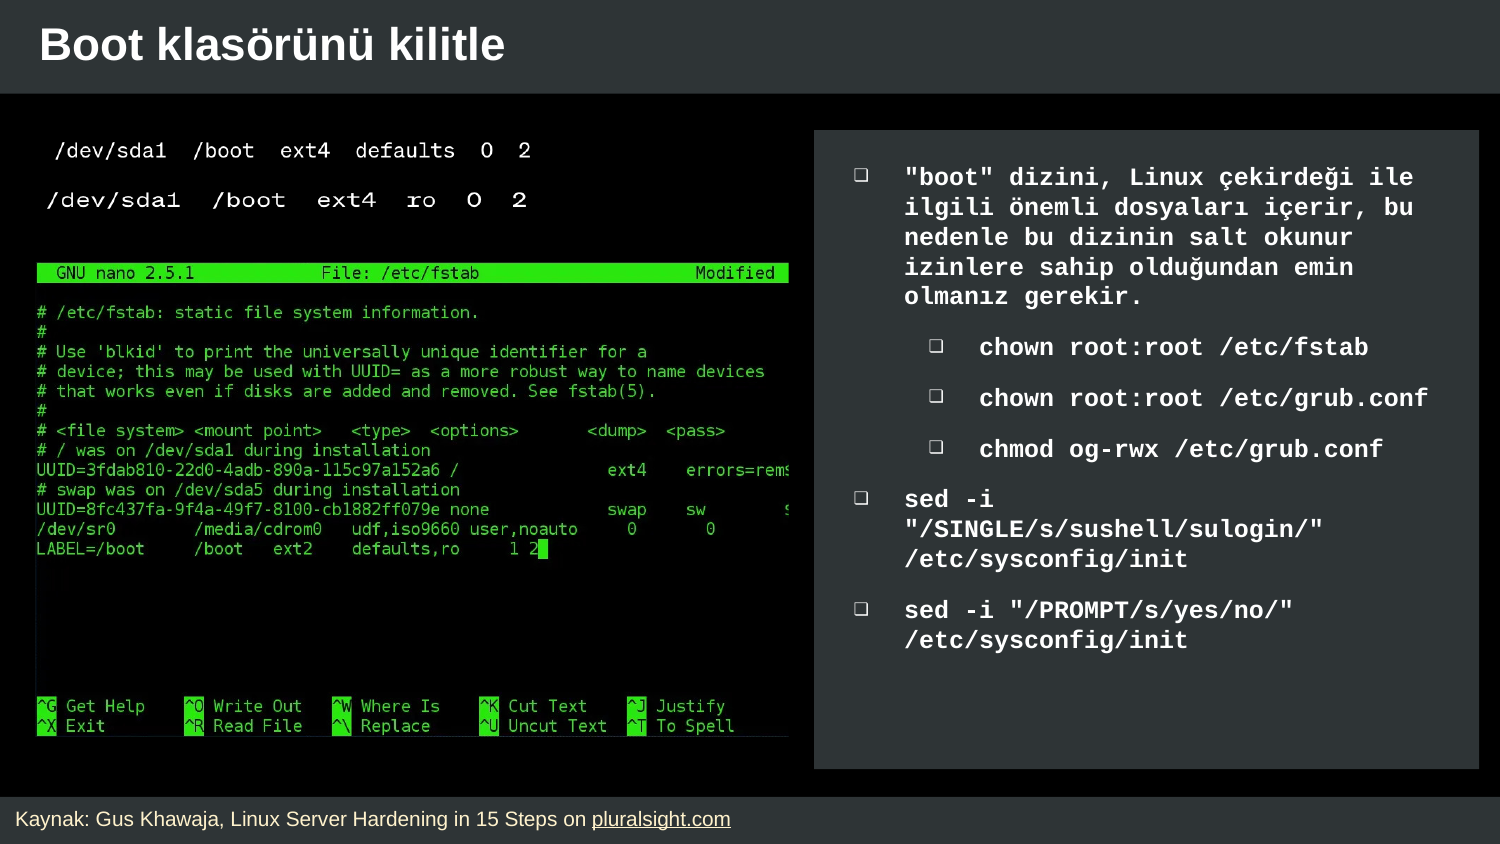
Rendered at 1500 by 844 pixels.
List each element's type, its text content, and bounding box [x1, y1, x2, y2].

picture [27, 128, 562, 227]
text_box Kaynak: Gus Khawaja, Linux Server Hardening in 15 Steps on pluralsight.com [0, 792, 1500, 843]
list "boot" dizini, Linux çekirdeği ile ilgili önemli dosyaları içerir, bu nedenle bu dizinin salt okunur izinlere sahip olduğundan emin olmanız gerekir. chown root:root /etc/fstab chown root:root /etc/grub.conf chmod og-rwx /etc/grub.conf sed -i "/SINGLE/s/sushell/sulogin/" /etc/sysconfig/init sed -i "/PROMPT/s/yes/no/" /etc/sysconfig/init [814, 130, 1480, 770]
picture [35, 262, 789, 737]
title Boot klasörünü kilitle [24, 0, 1313, 85]
